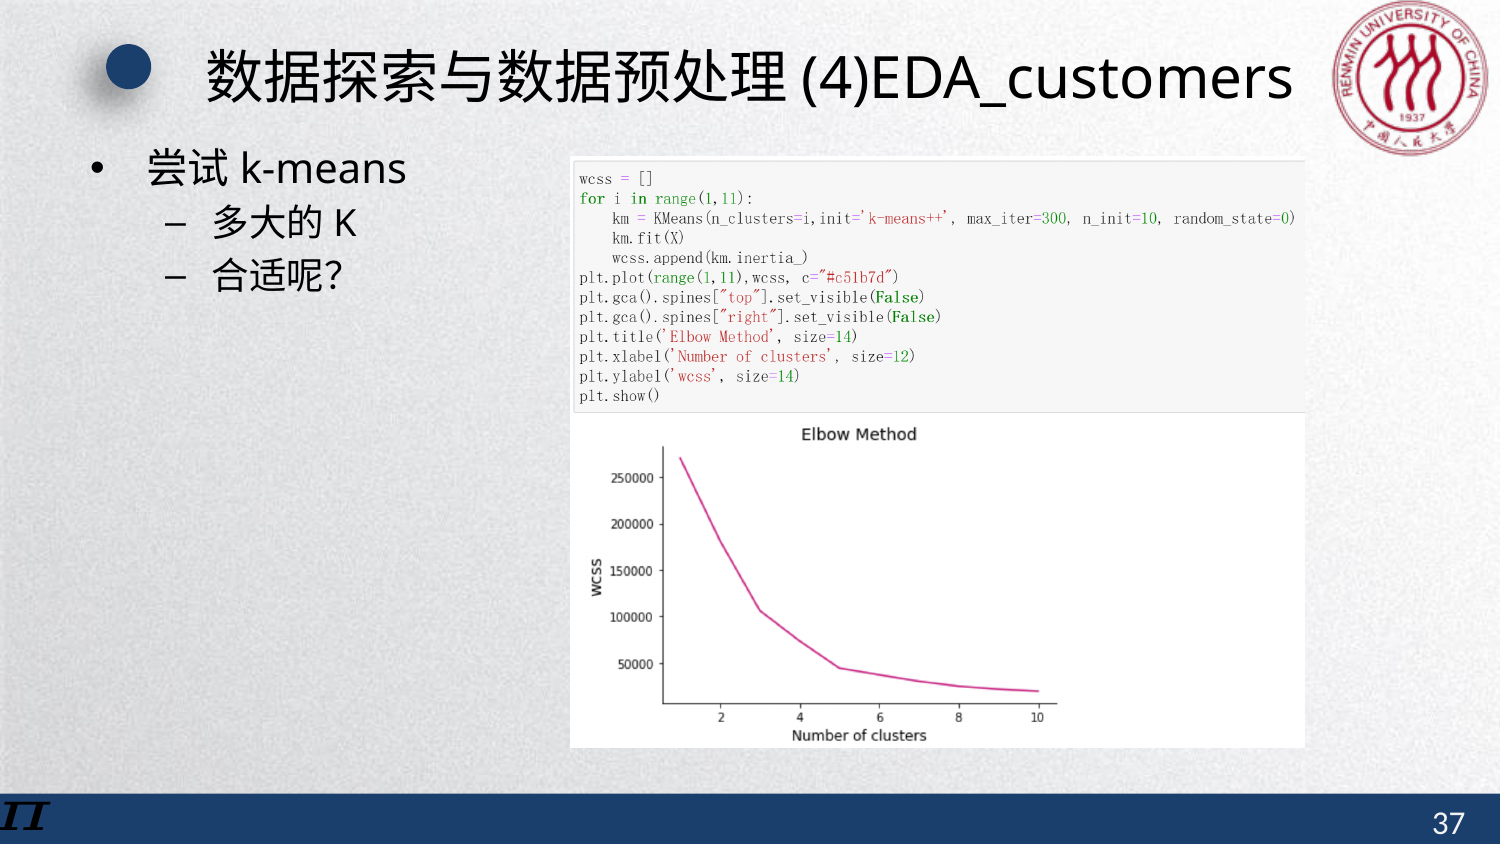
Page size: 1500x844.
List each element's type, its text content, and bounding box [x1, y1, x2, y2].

picture [0, 0, 1500, 793]
title 数据探索与数据预处理(4)EDA_customers [75, 33, 1425, 116]
list 尝试k-means 多大的K 合适呢？ [75, 134, 1425, 781]
